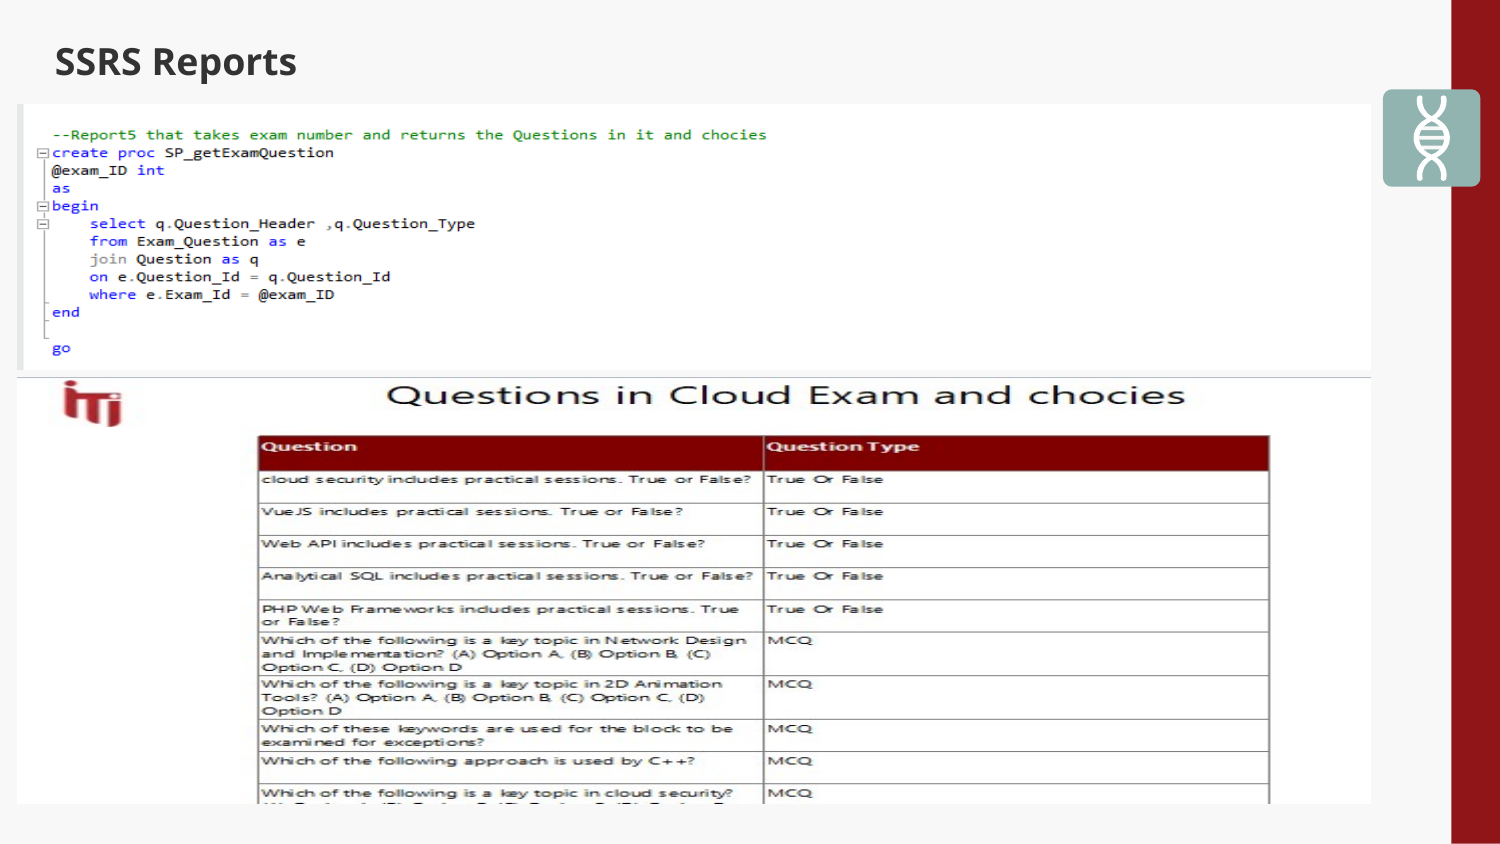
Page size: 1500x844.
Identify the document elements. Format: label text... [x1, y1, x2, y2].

picture [17, 104, 1372, 370]
title SSRS Reports [40, 22, 1244, 103]
picture [17, 377, 1372, 805]
